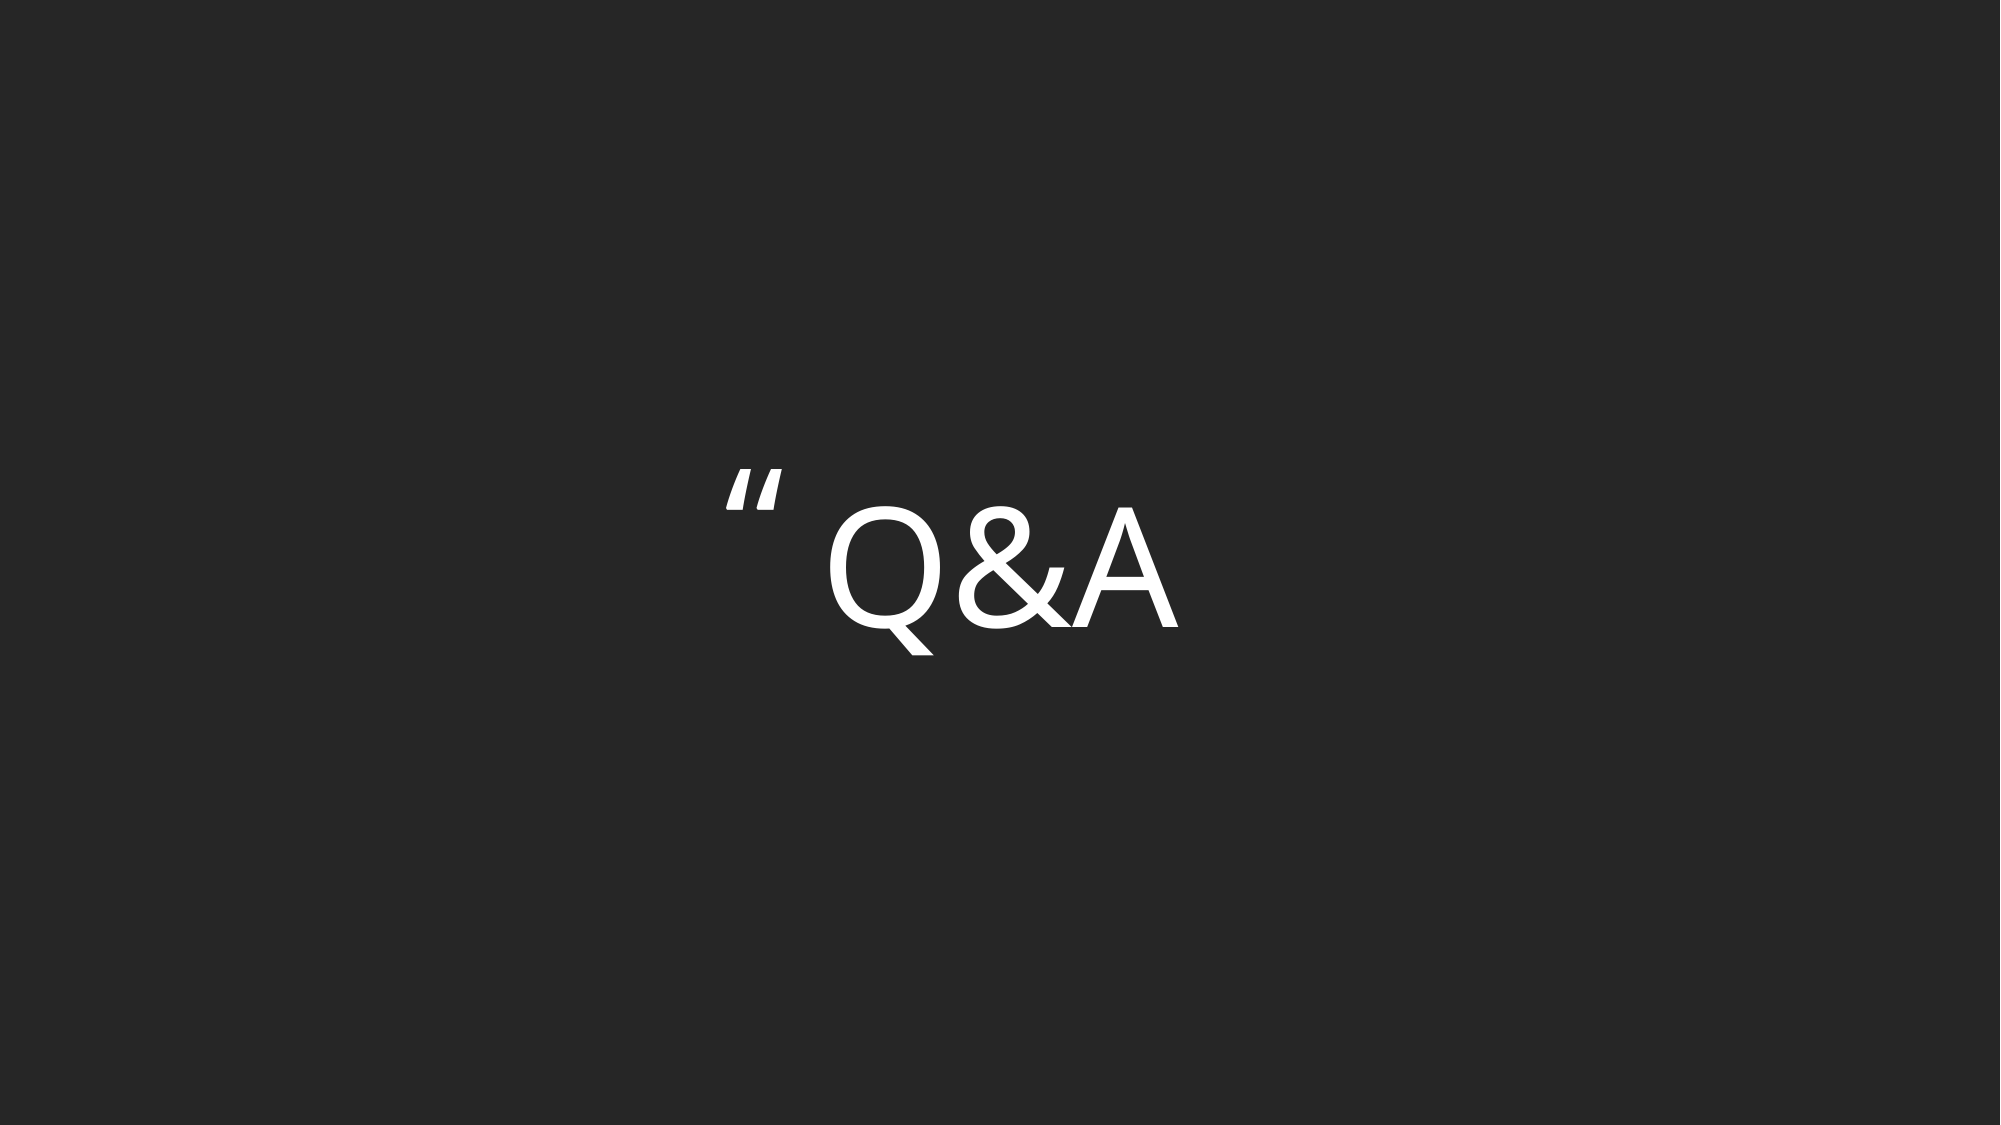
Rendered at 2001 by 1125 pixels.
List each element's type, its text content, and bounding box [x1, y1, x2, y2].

text_box “ [709, 414, 835, 630]
text_box Q&A [805, 453, 1195, 669]
text_box [0, 0, 2000, 1125]
